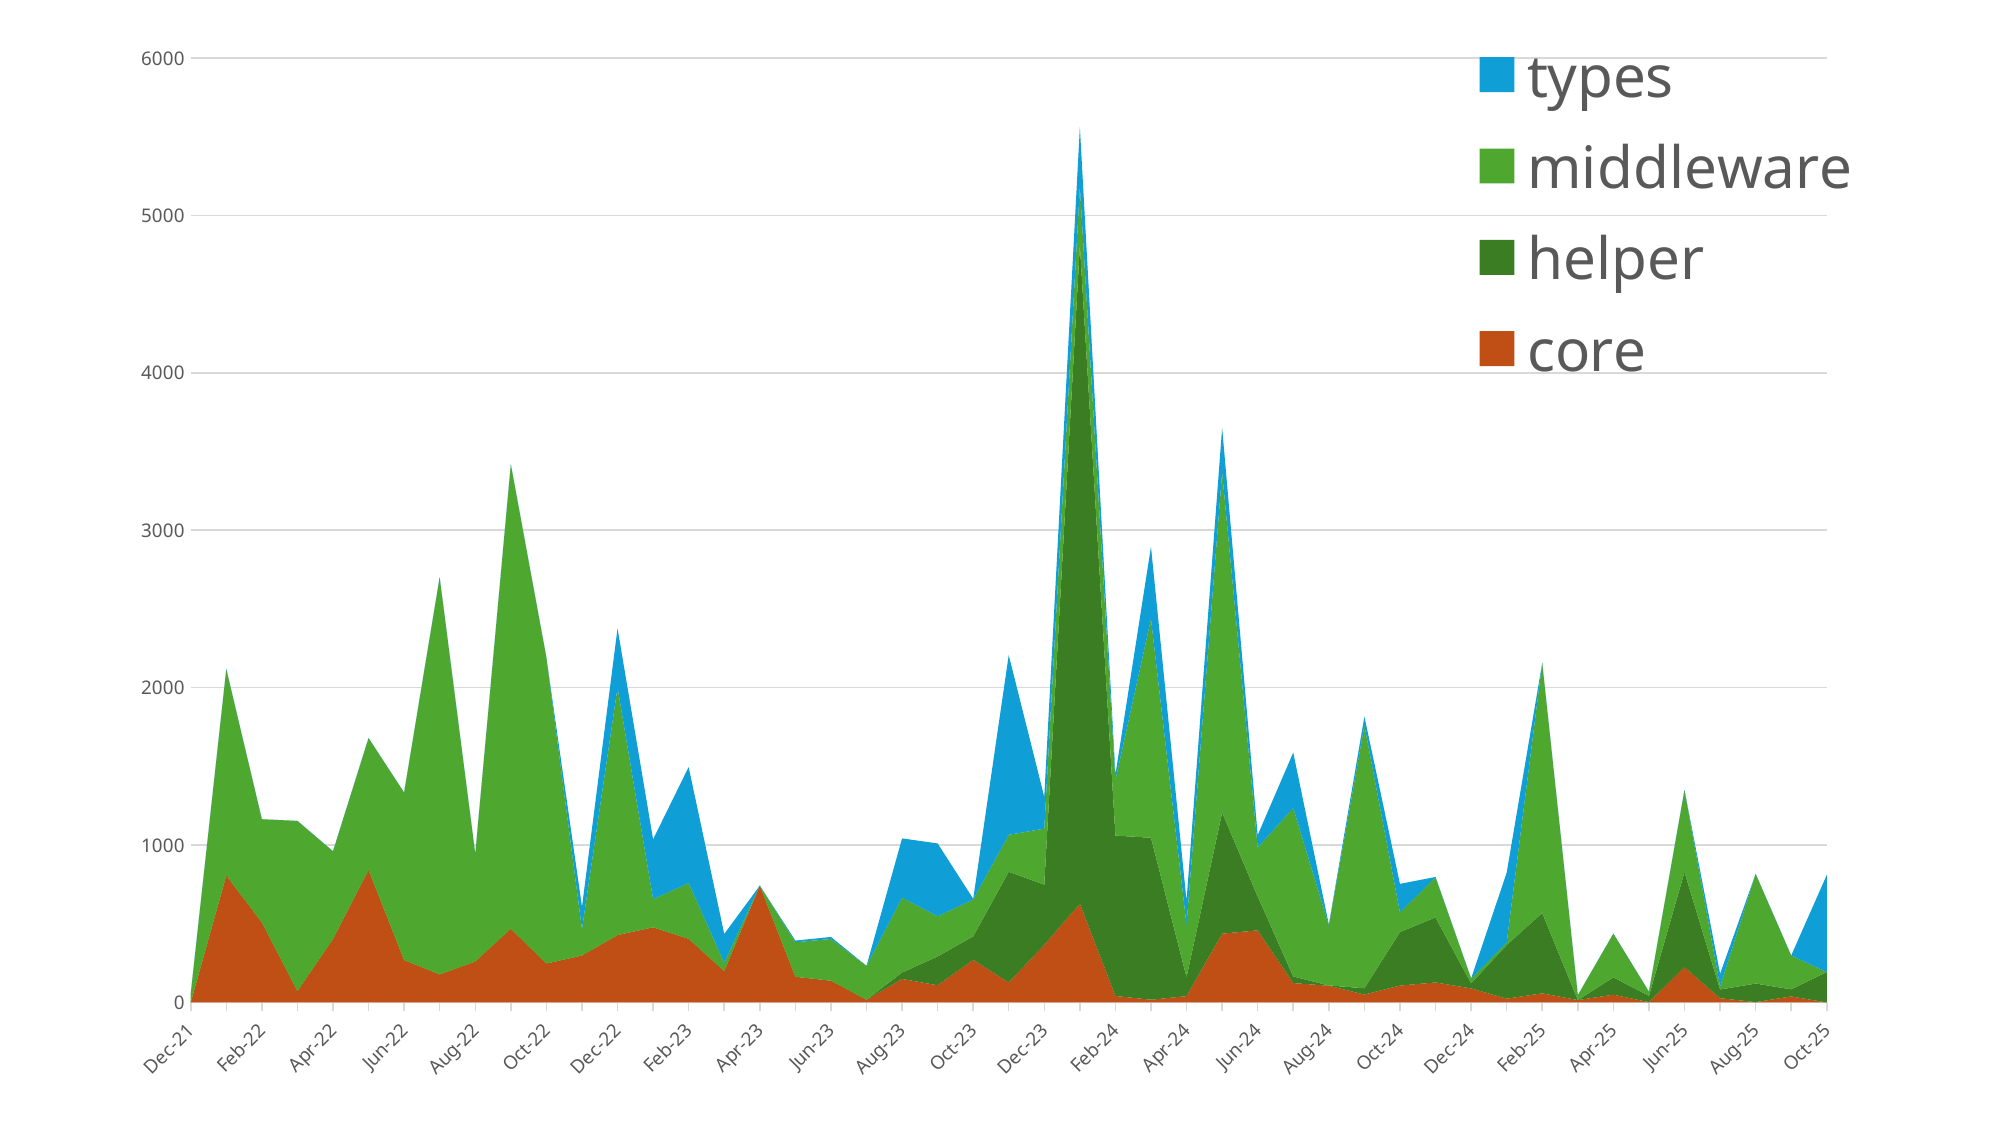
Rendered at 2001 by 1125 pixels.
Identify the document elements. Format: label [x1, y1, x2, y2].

chart [101, 22, 1873, 1103]
